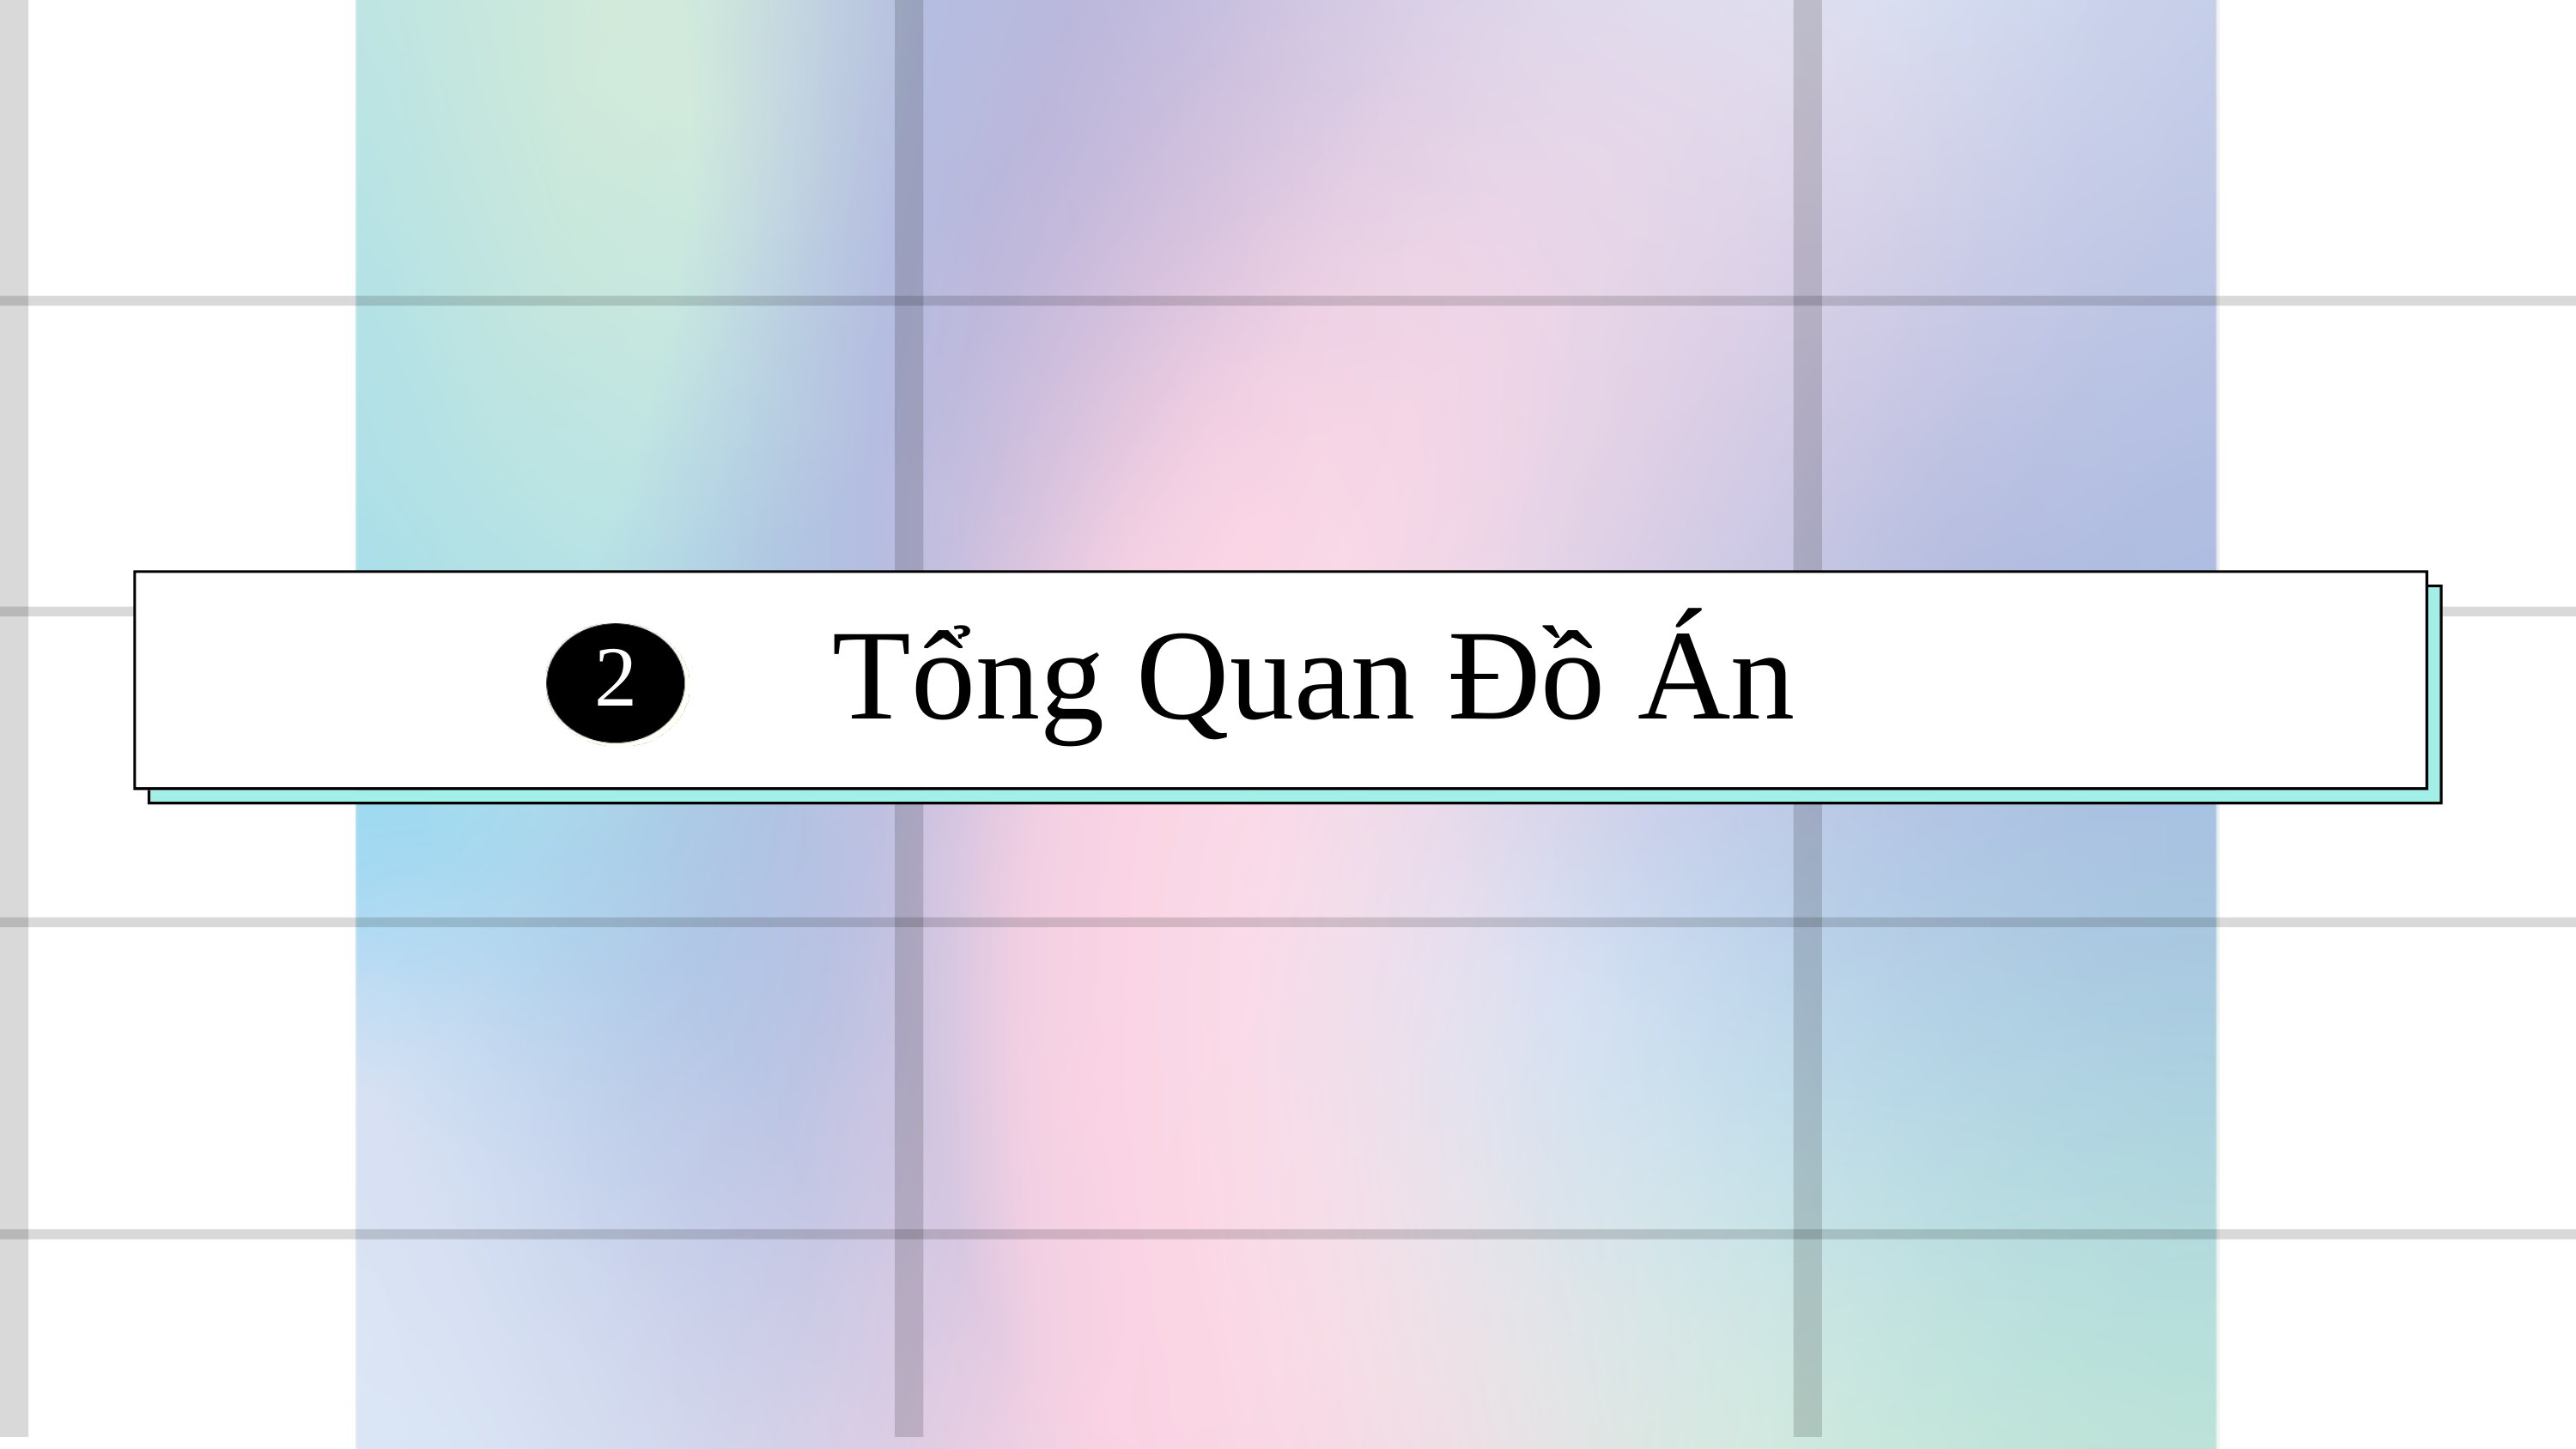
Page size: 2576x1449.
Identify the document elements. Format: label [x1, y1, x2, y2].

text_box [544, 622, 690, 747]
text_box [133, 569, 2443, 805]
text_box [0, 0, 2576, 1449]
